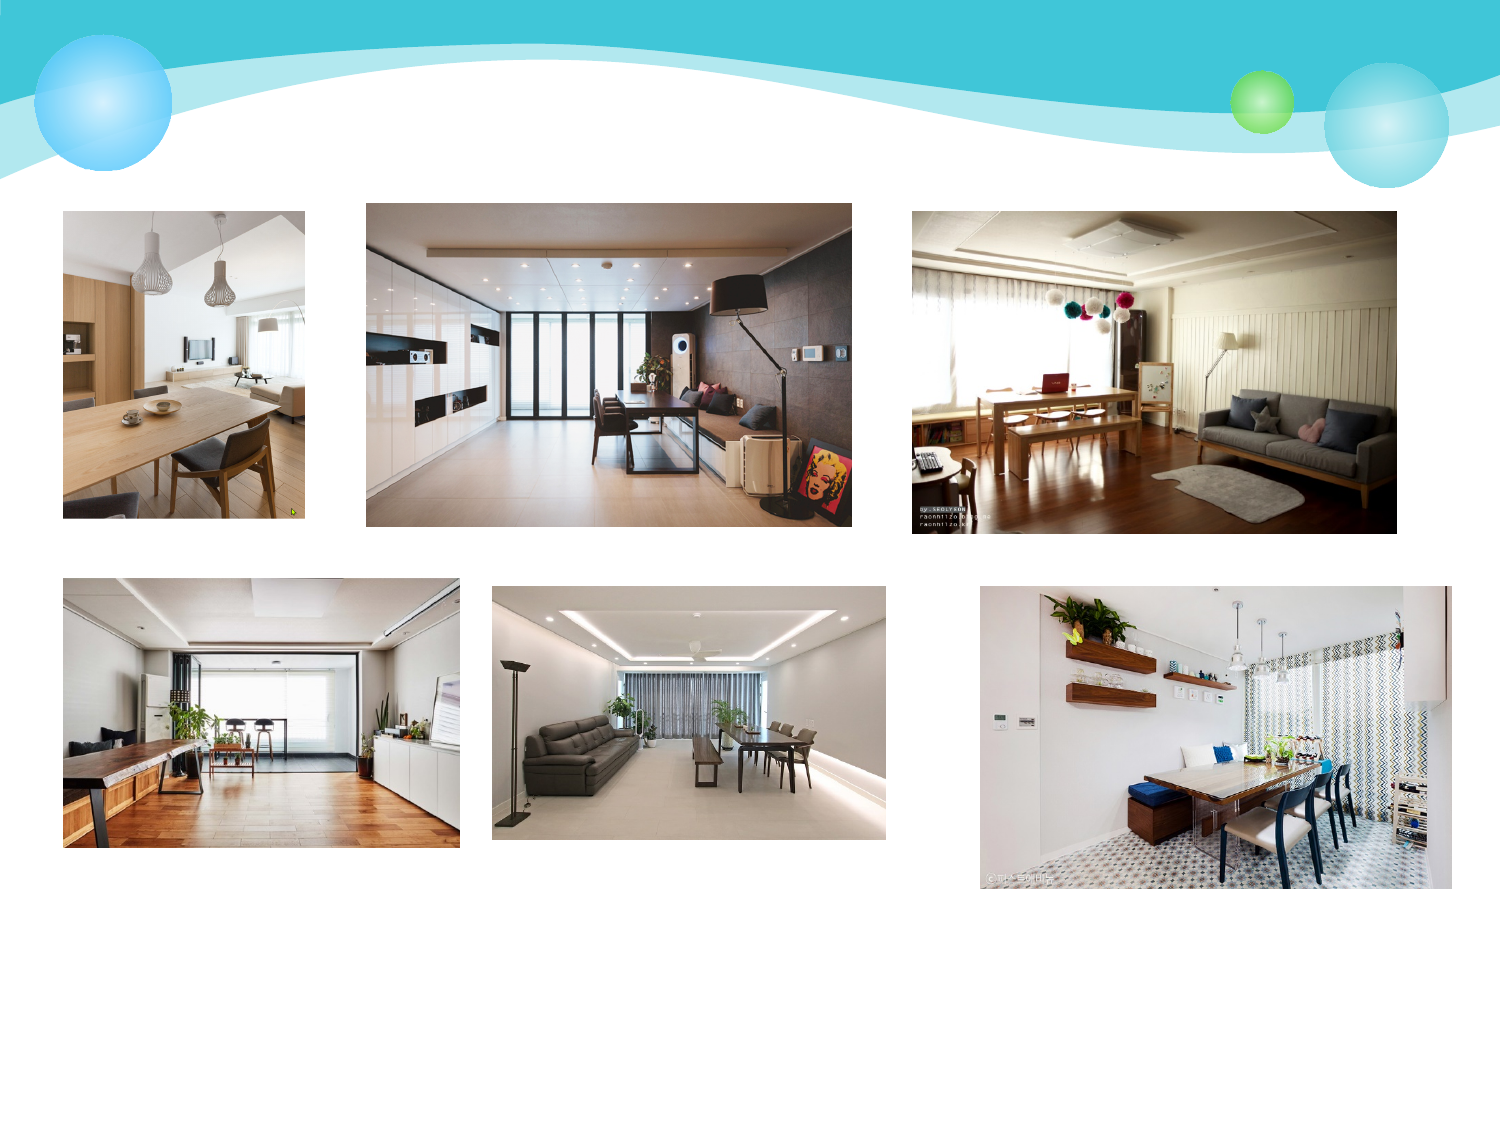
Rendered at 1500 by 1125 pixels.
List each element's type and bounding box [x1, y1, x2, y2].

picture [980, 586, 1453, 890]
picture [912, 210, 1398, 535]
picture [63, 210, 306, 520]
picture [63, 578, 460, 849]
picture [365, 202, 853, 528]
picture [491, 586, 887, 840]
